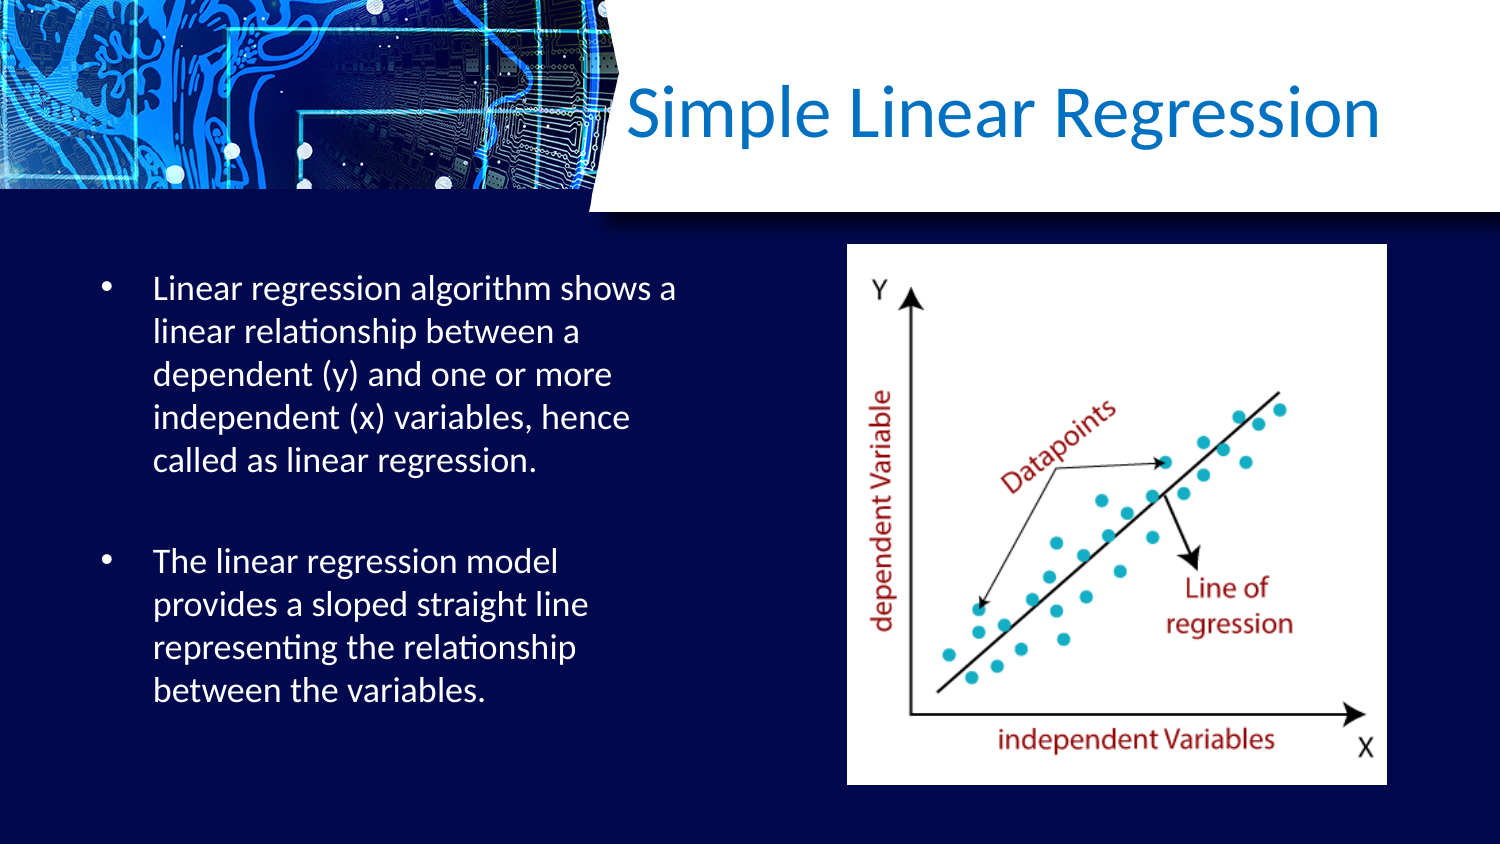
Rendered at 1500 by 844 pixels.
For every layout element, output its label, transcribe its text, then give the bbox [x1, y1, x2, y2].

picture [150, 170, 164, 179]
title Simple Linear Regression [87, 44, 1416, 170]
picture [0, 0, 1500, 844]
list Linear regression algorithm shows a linear relationship between a dependent (y) and one or more independent (x) variables, hence called as linear regression. The linear regression model provides a sloped straight line representing the relationship between the variables. [85, 257, 693, 723]
